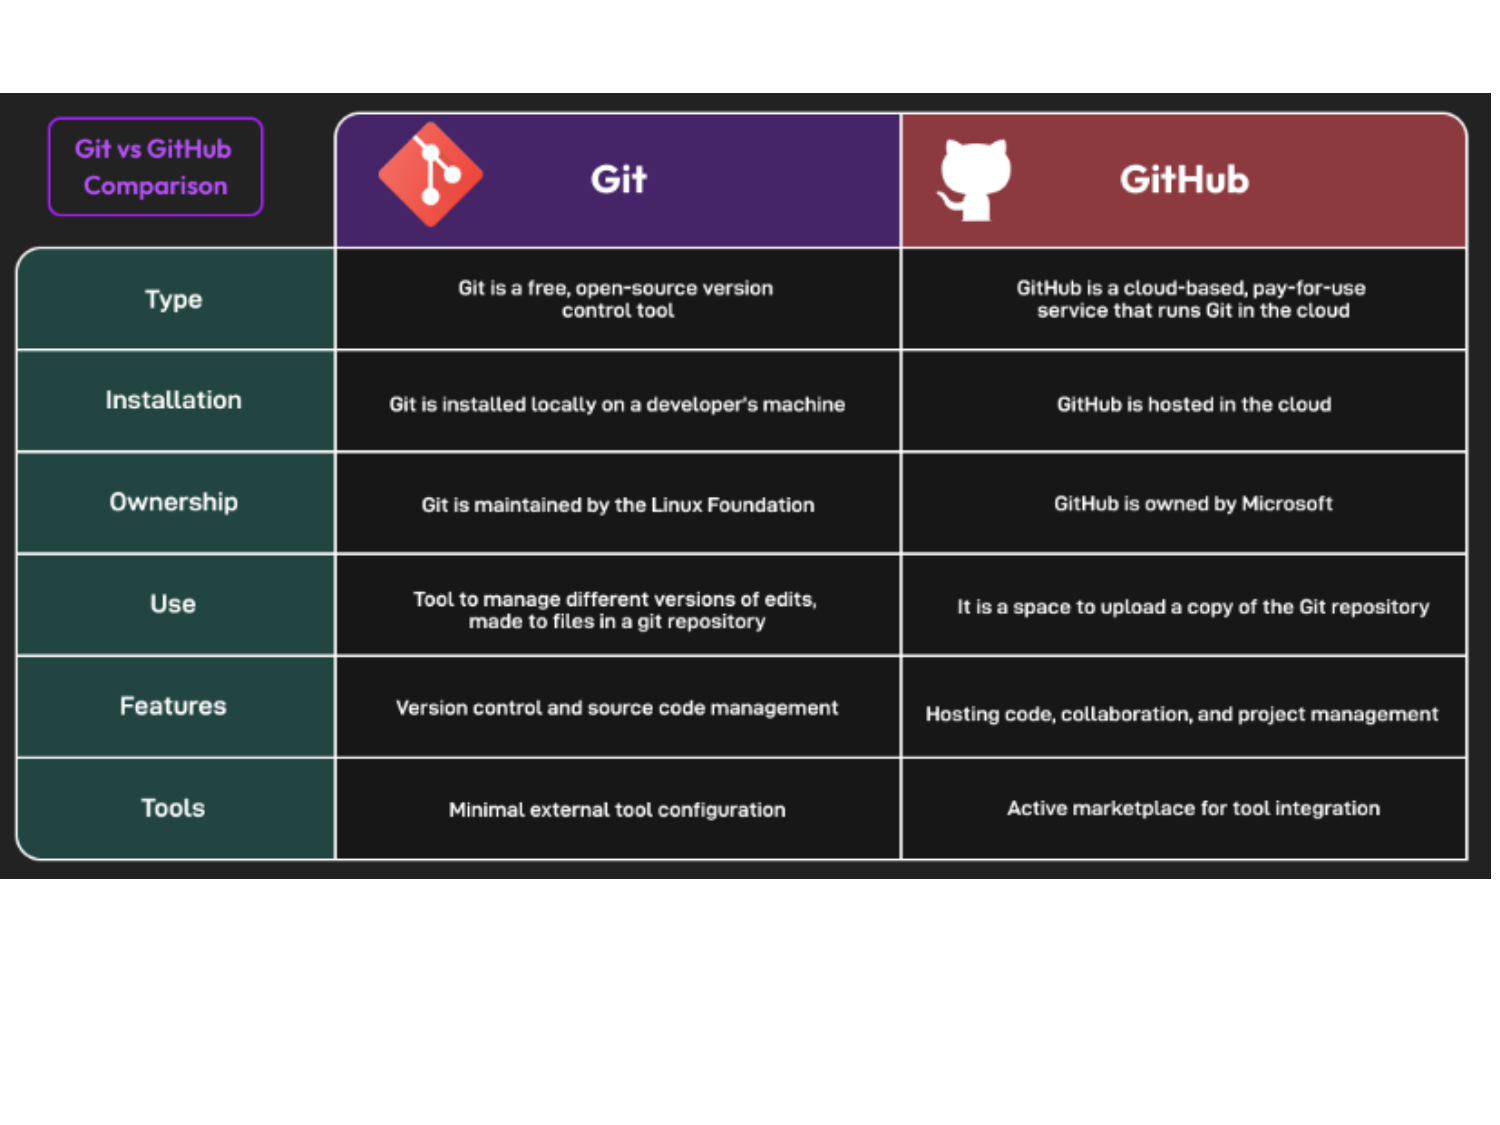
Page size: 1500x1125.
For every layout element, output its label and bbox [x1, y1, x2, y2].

picture [0, 93, 1491, 880]
